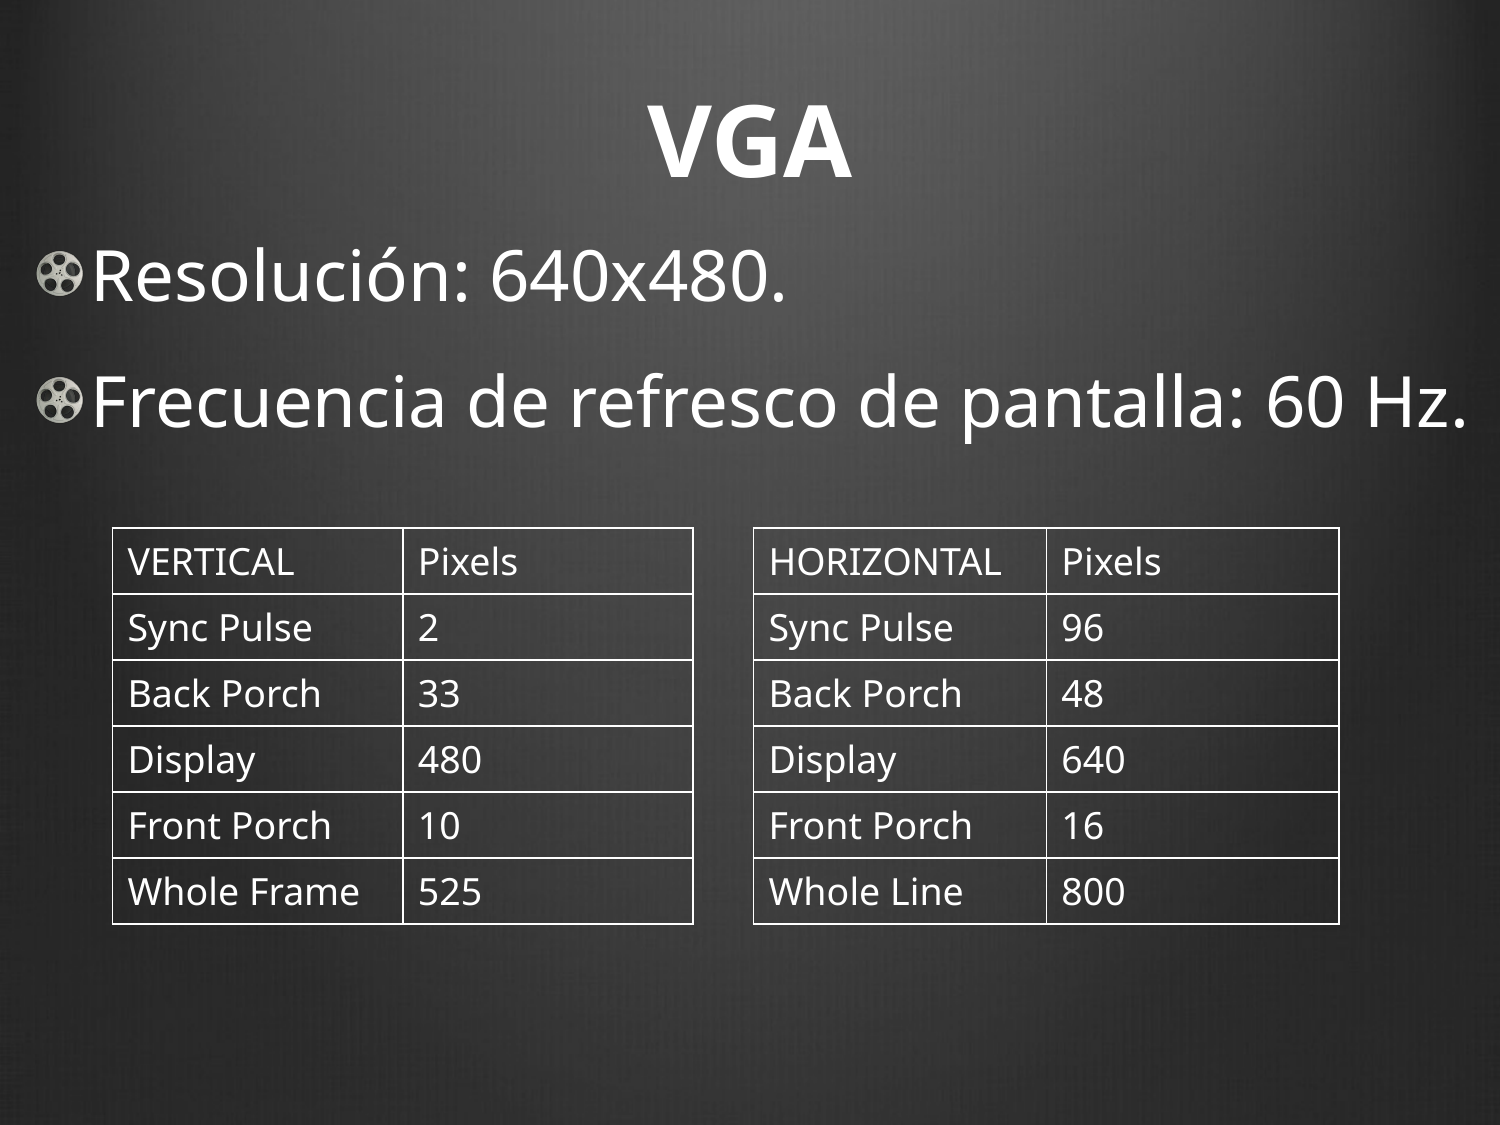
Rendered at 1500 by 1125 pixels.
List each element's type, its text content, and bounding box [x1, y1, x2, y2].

table_cell 525 [404, 859, 692, 923]
table_cell Back Porch [754, 661, 1046, 725]
table_cell 16 [1047, 793, 1338, 857]
table_cell Whole Frame [113, 859, 402, 923]
table_cell 33 [404, 661, 692, 725]
table_header Pixels [404, 529, 692, 593]
table_cell 640 [1047, 727, 1338, 791]
list Resolución: 640x480. Frecuencia de refresco de pantalla: 60 Hz. [19, 222, 1500, 509]
table_cell 800 [1047, 859, 1338, 923]
table_cell 48 [1047, 661, 1338, 725]
table_header Pixels [1047, 529, 1338, 593]
picture [34, 248, 85, 298]
table_header VERTICAL [113, 529, 402, 593]
table_cell 2 [404, 595, 692, 659]
table_cell Display [754, 727, 1046, 791]
table_cell Front Porch [113, 793, 402, 857]
picture [34, 374, 85, 425]
table_cell Sync Pulse [113, 595, 402, 659]
table_cell 10 [404, 793, 692, 857]
table_cell Sync Pulse [754, 595, 1046, 659]
table_cell 96 [1047, 595, 1338, 659]
table_cell Front Porch [754, 793, 1046, 857]
title VGA [112, 19, 1388, 222]
table_cell Back Porch [113, 661, 402, 725]
table_cell Whole Line [754, 859, 1046, 923]
table_header HORIZONTAL [754, 529, 1046, 593]
table_cell 480 [404, 727, 692, 791]
table_cell Display [113, 727, 402, 791]
